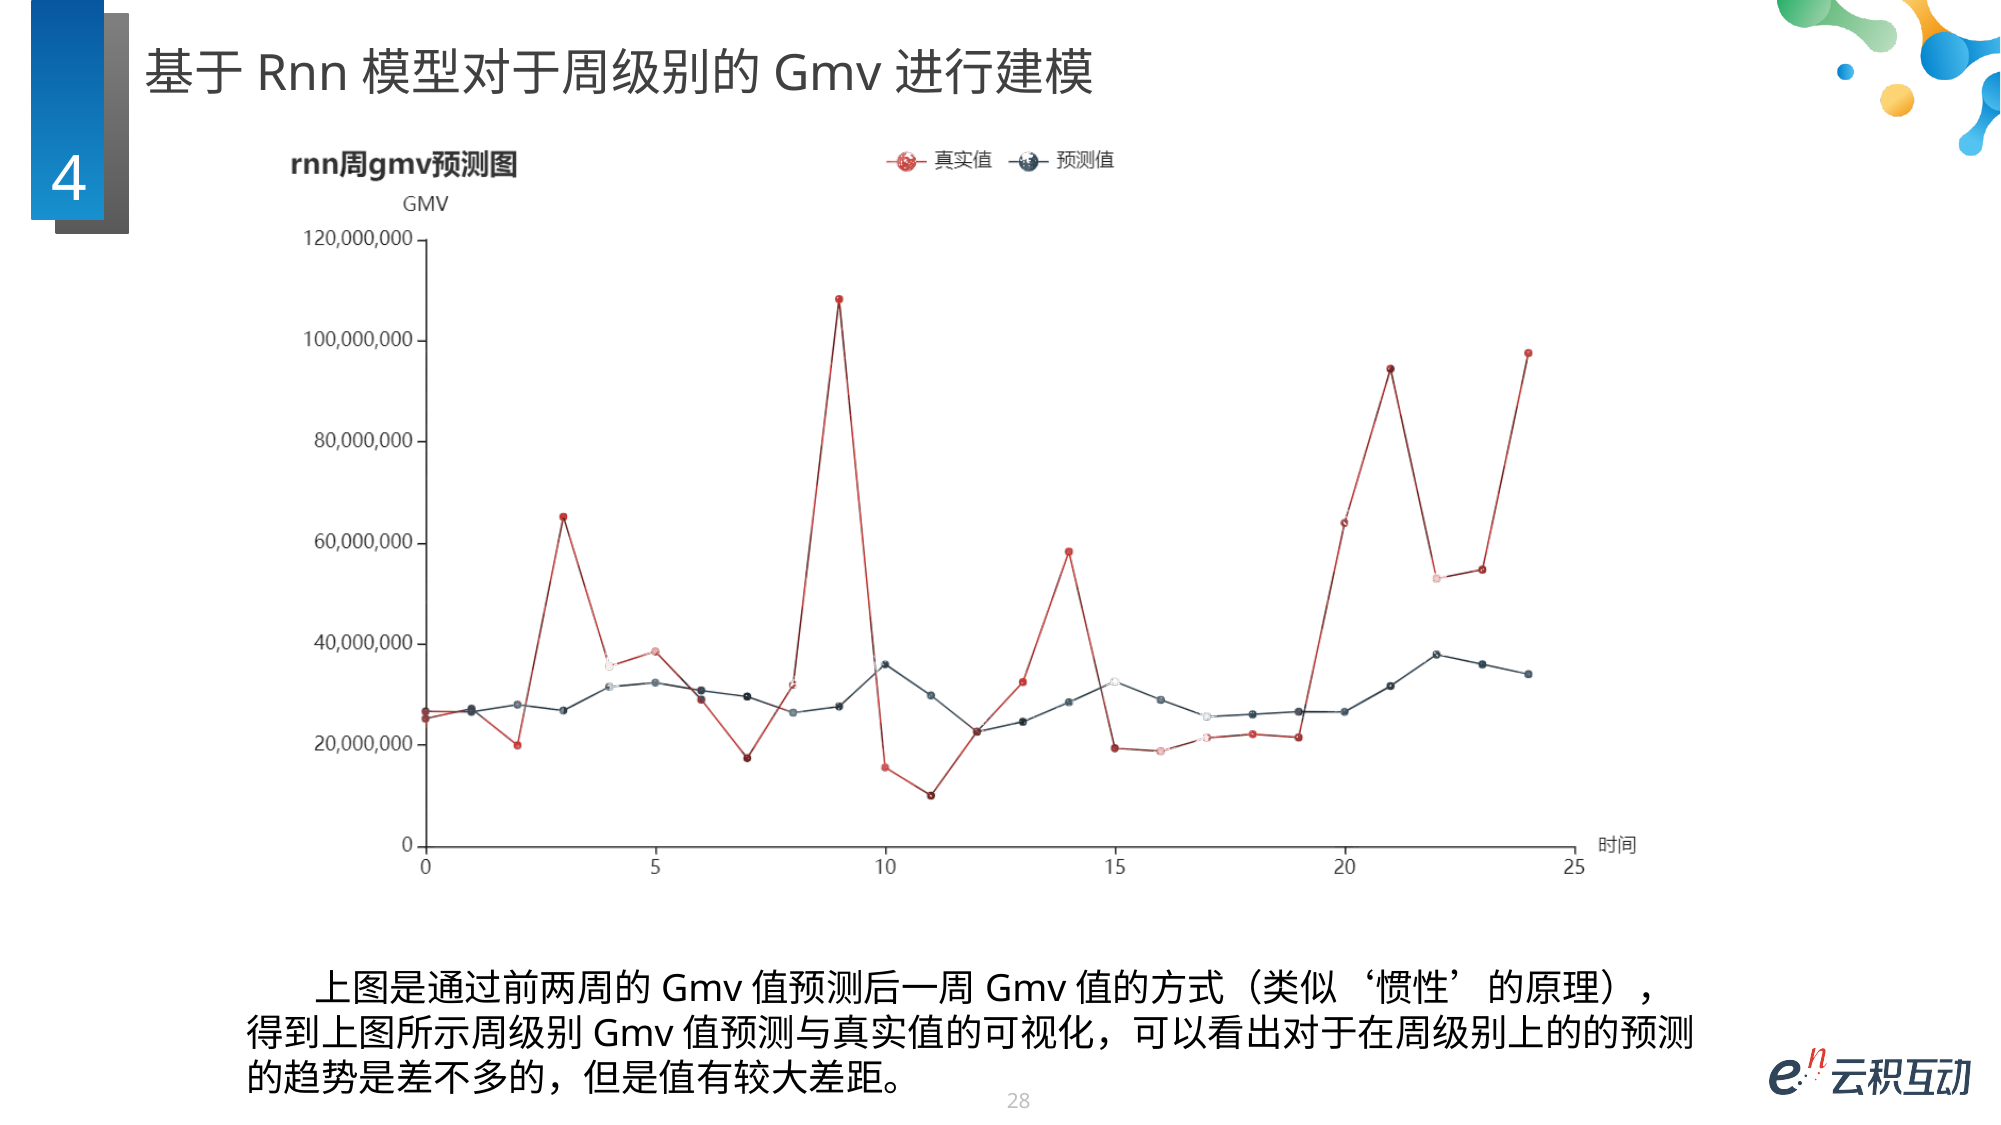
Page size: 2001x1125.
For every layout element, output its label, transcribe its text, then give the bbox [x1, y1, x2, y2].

text_box 上图是通过前两周的Gmv值预测后一周Gmv值的方式（类似‘惯性’的原理），得到上图所示周级别Gmv值预测与真实值的可视化，可以看出对于在周级别上的的预测的趋势是差不多的，但是值有较大差距。 [231, 956, 1718, 1106]
picture [1769, 1048, 1971, 1095]
subtitle 4 [36, 130, 96, 207]
picture [282, 144, 1718, 942]
title 基于Rnn模型对于周级别的Gmv进行建模 [129, 39, 1121, 107]
picture [1777, 0, 2001, 156]
